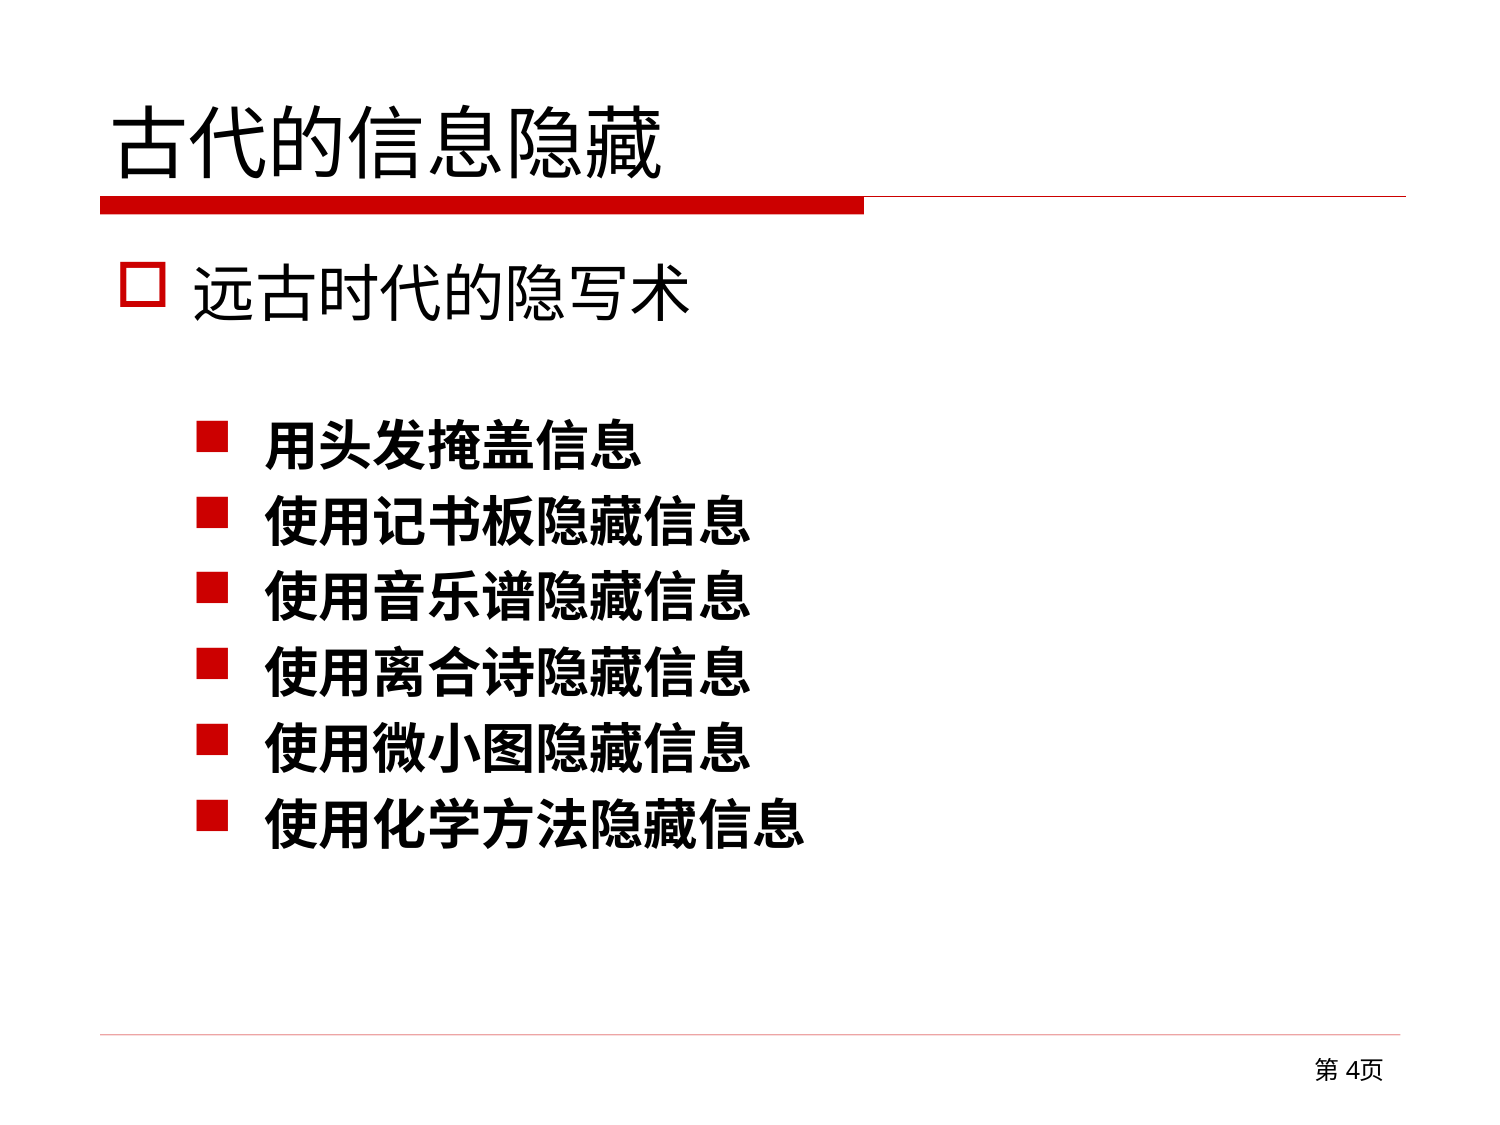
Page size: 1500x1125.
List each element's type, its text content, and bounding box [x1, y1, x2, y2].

slide_number [1074, 1046, 1401, 1103]
title 古代的信息隐藏 [94, 50, 1407, 197]
list 远古时代的隐写术 用头发掩盖信息 使用记书板隐藏信息 使用音乐谱隐藏信息 使用离合诗隐藏信息 使用微小图隐藏信息 使用化学方法隐藏信息 [100, 255, 1376, 994]
